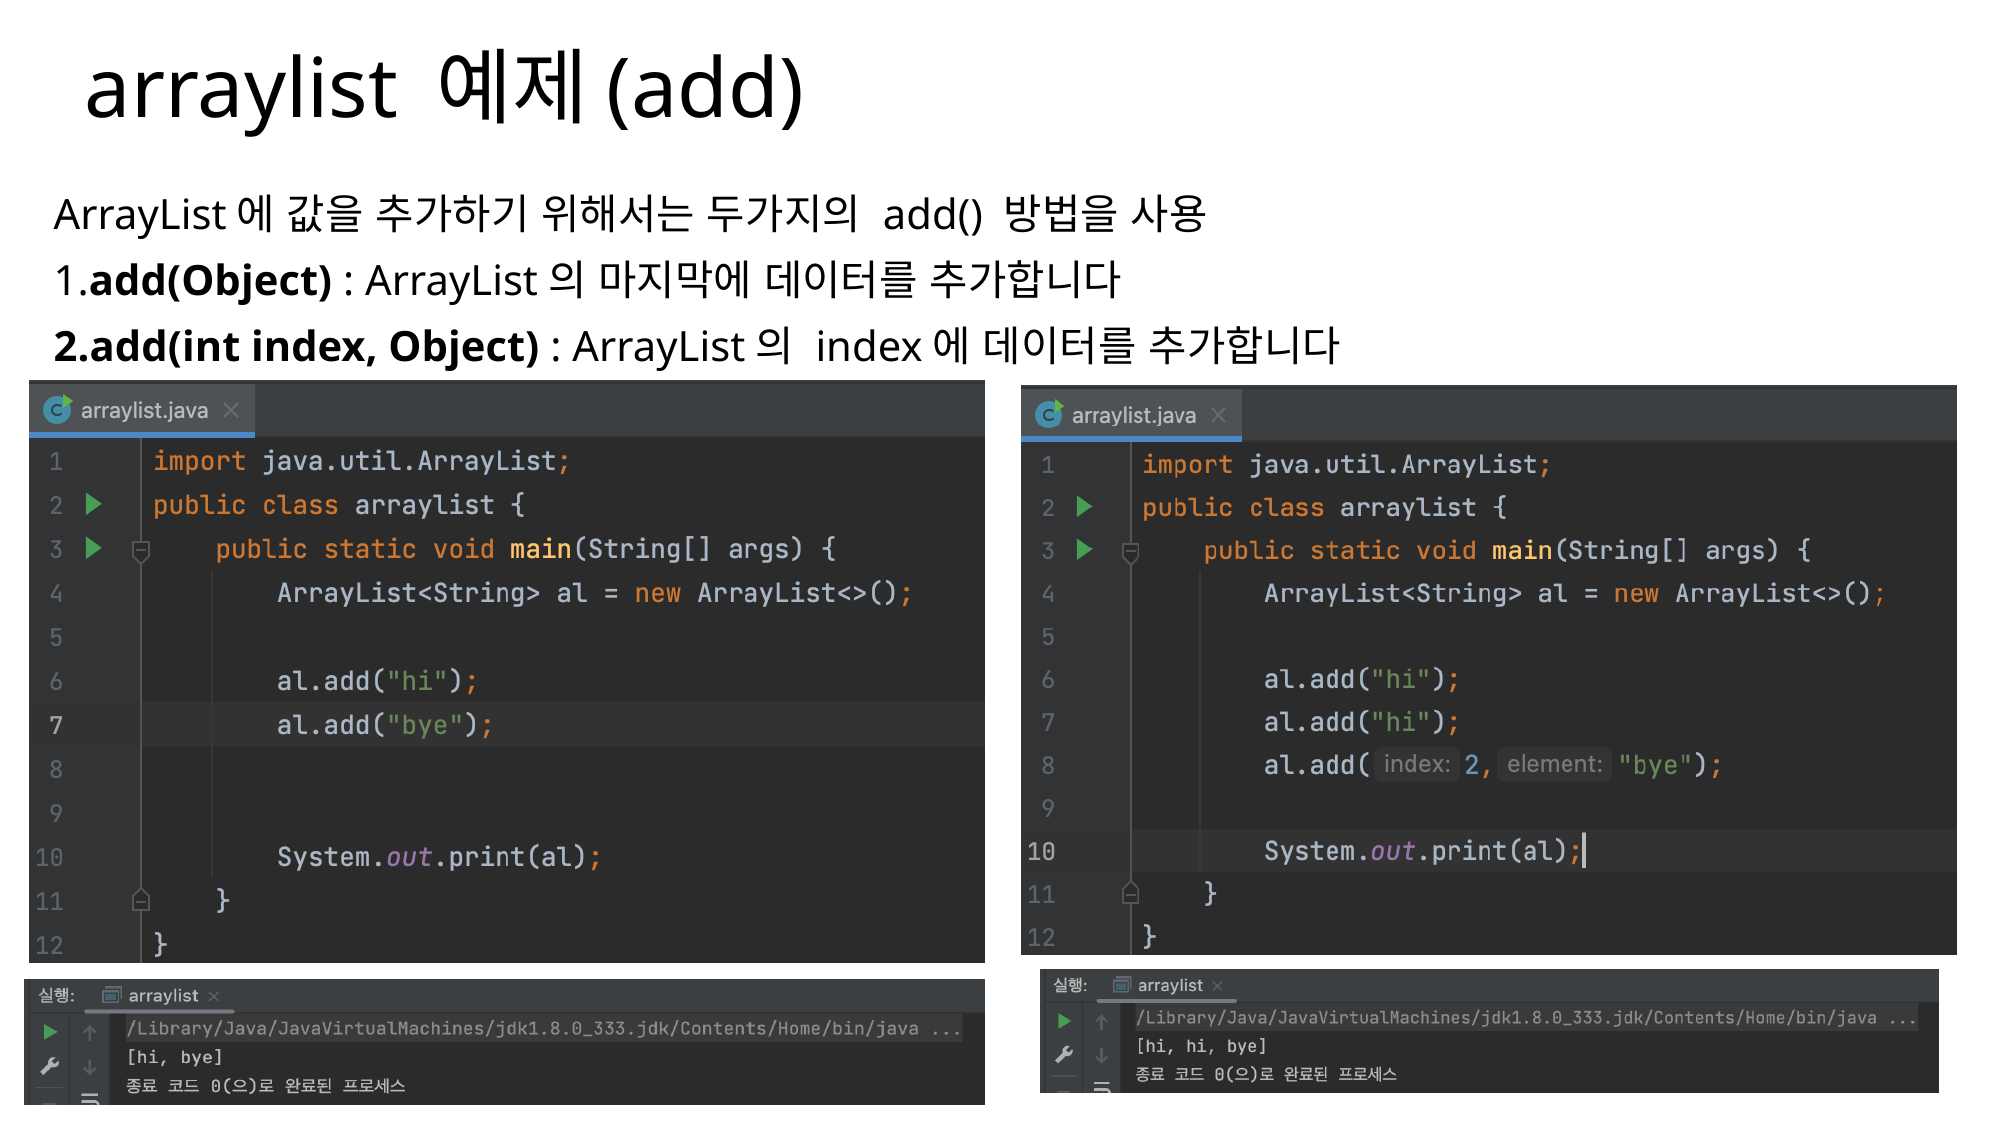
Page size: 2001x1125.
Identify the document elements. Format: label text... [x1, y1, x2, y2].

picture [1040, 969, 1939, 1093]
picture [24, 979, 985, 1105]
picture [29, 380, 985, 963]
title arraylist 예제(add) [69, 38, 1795, 144]
picture [1021, 385, 1957, 955]
list ArrayList에 값을 추가하기 위해서는 두가지의 add() 방법을 사용 1.add(Object) : ArrayList의 마지막에 데이터를 추가합니다 2.add(int index, Object) : ArrayList의 index에 데이터를 추가합니다 [38, 185, 1863, 1093]
